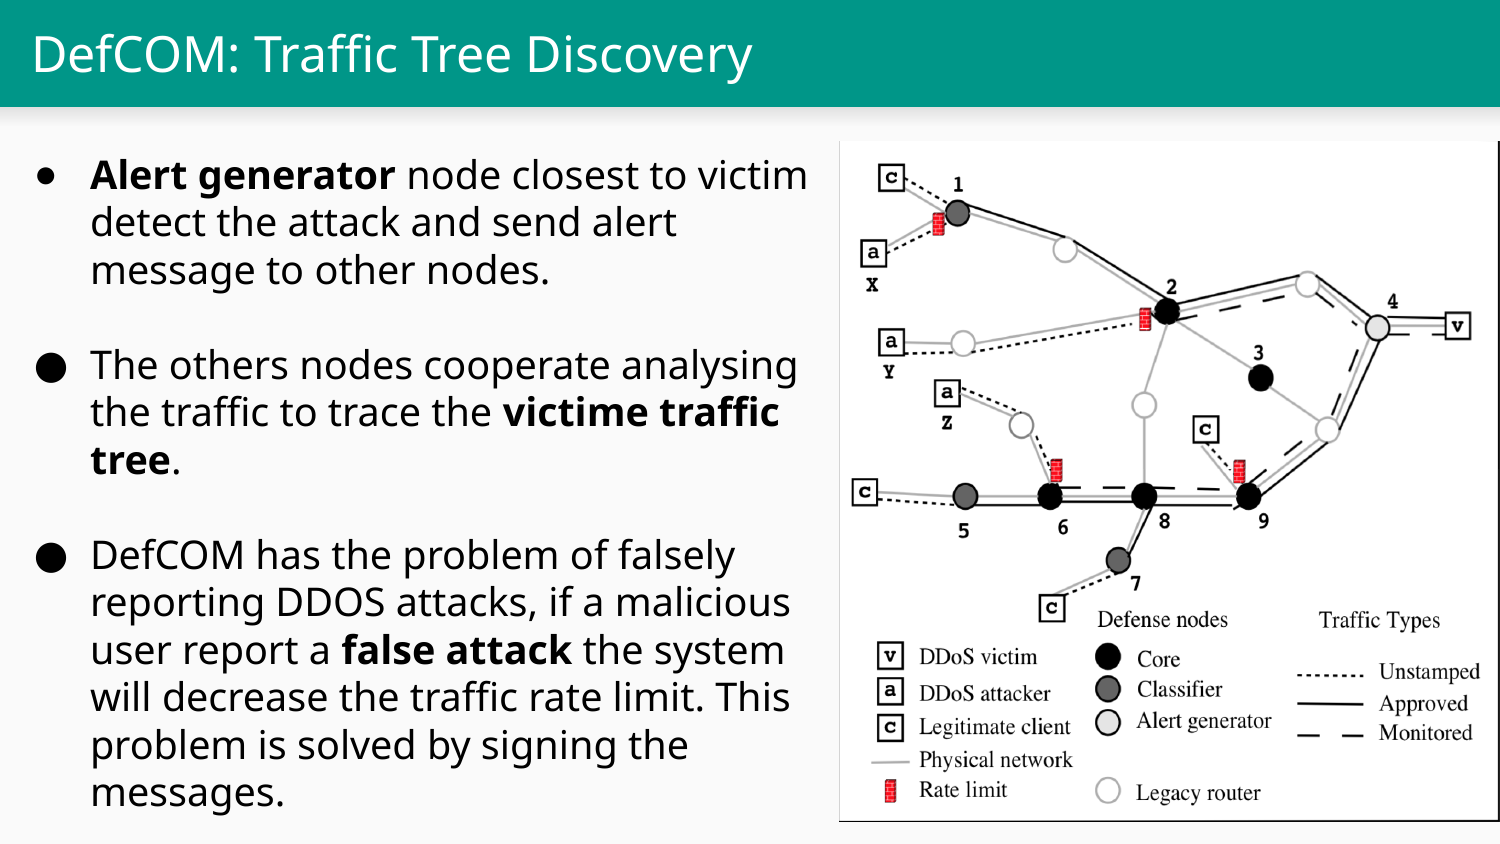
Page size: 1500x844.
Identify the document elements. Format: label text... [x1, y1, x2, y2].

picture [838, 141, 1500, 822]
title DefCOM: Traffic Tree Discovery [16, 2, 1464, 102]
text_box Alert generator node closest to victim detect the attack and send alert message to other nodes. The others nodes cooperate analysing the traffic to trace the victime traffic tree. DefCOM has the problem of falsely reporting DDOS attacks, if a malicious user report a false attack the system will decrease the traffic rate limit. This problem is solved by signing the messages. [0, 134, 839, 829]
